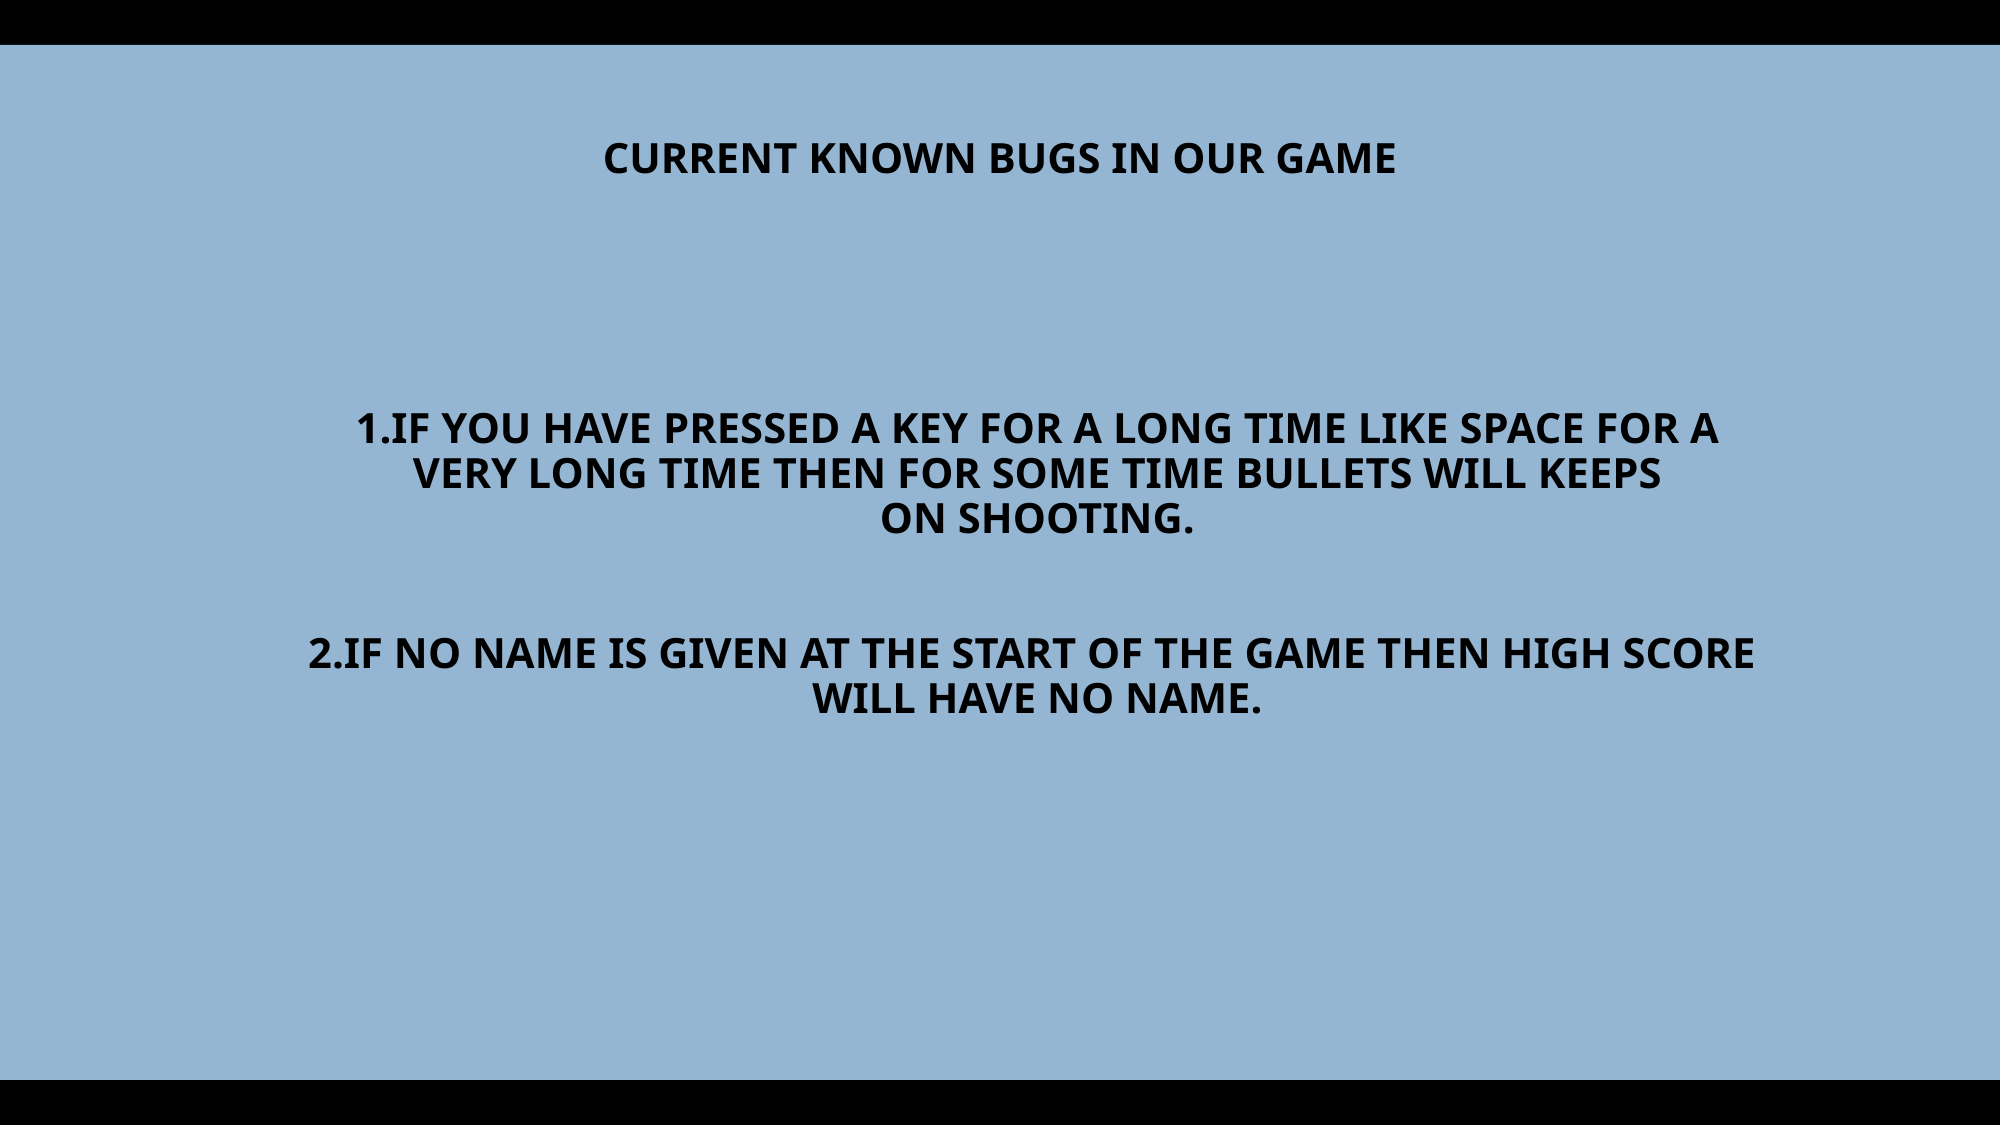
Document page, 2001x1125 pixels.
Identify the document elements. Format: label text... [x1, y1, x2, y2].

list CURRENT KNOWN BUGS IN OUR GAME 1.if you have pressed a key for a long time like space for a very long time then for some time bullets will keeps On shooting. 2.if no name is given at the start of the game then high score Will have no name. [212, 130, 1788, 888]
